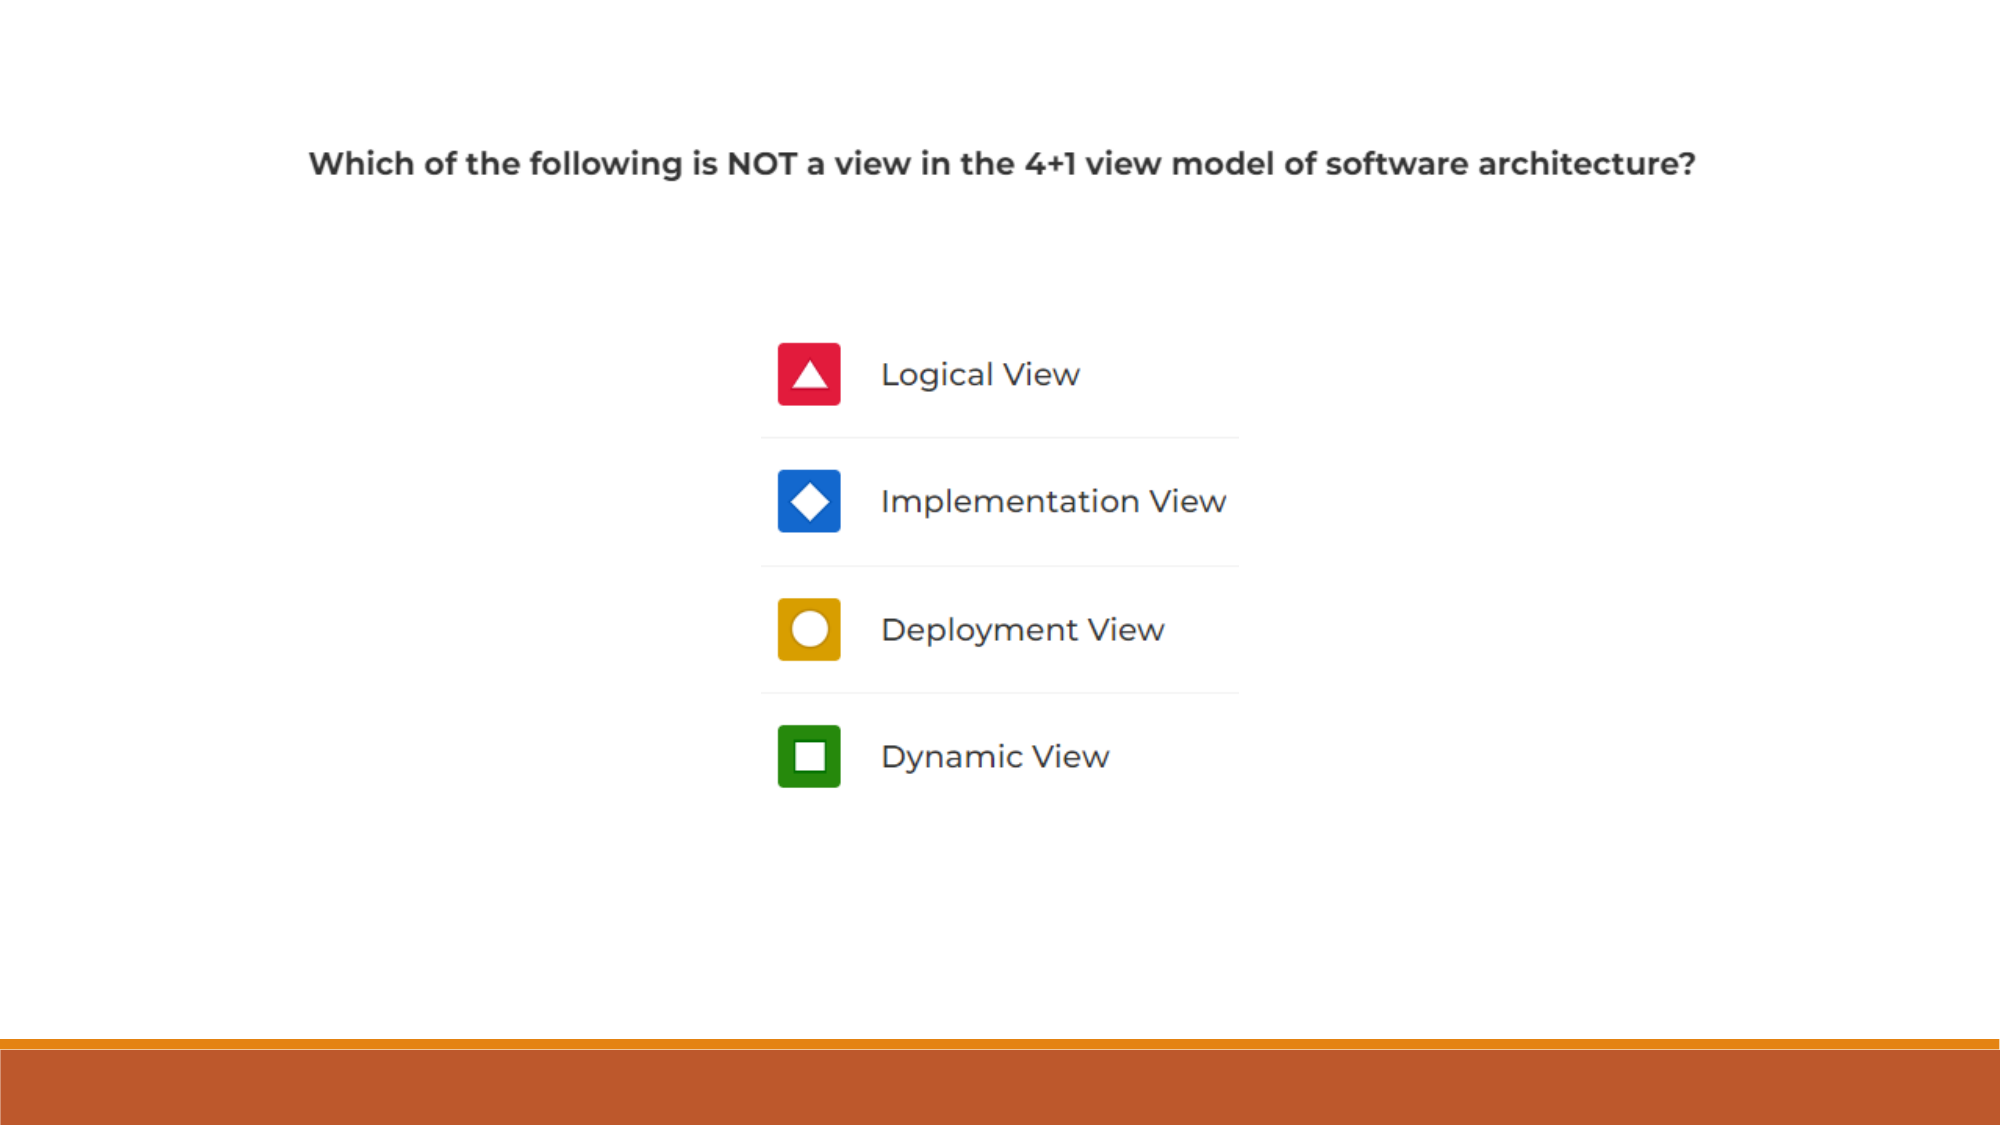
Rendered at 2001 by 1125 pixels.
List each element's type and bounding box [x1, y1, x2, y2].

picture [300, 140, 1700, 195]
picture [761, 325, 1239, 799]
